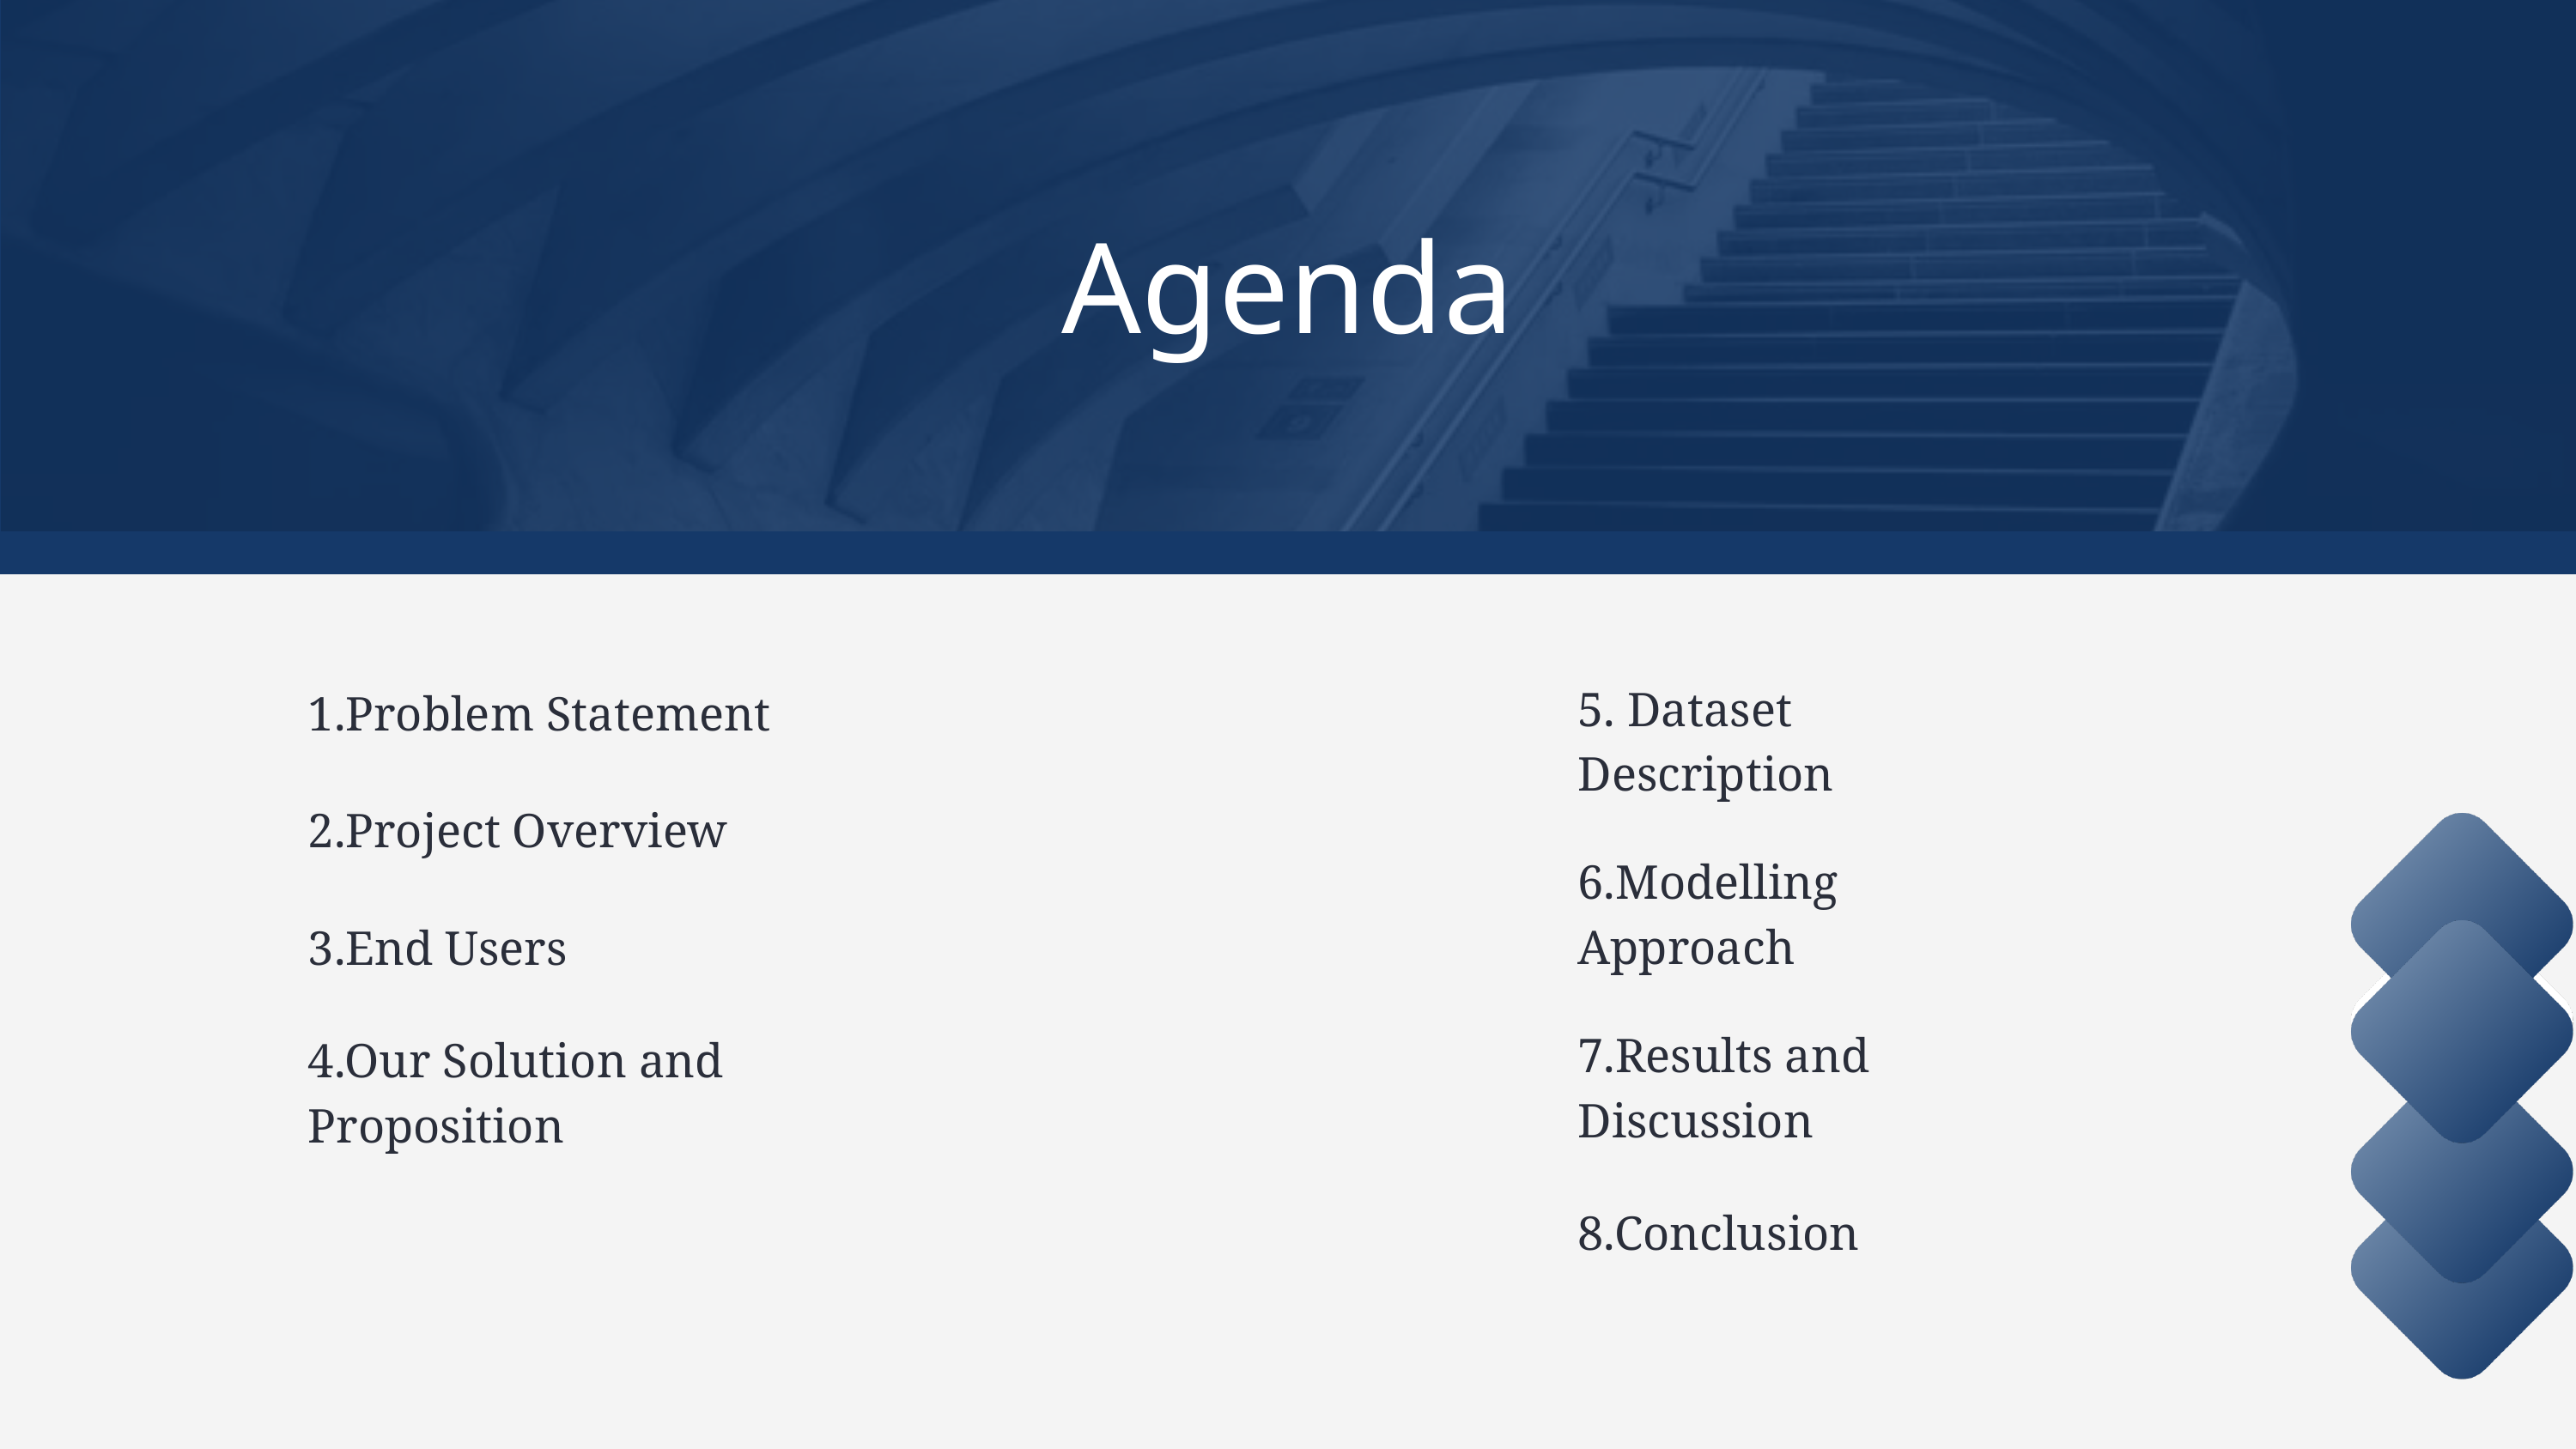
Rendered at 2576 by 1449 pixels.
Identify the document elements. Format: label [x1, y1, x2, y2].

text_box [1, 0, 2576, 532]
text_box [0, 573, 2576, 1449]
